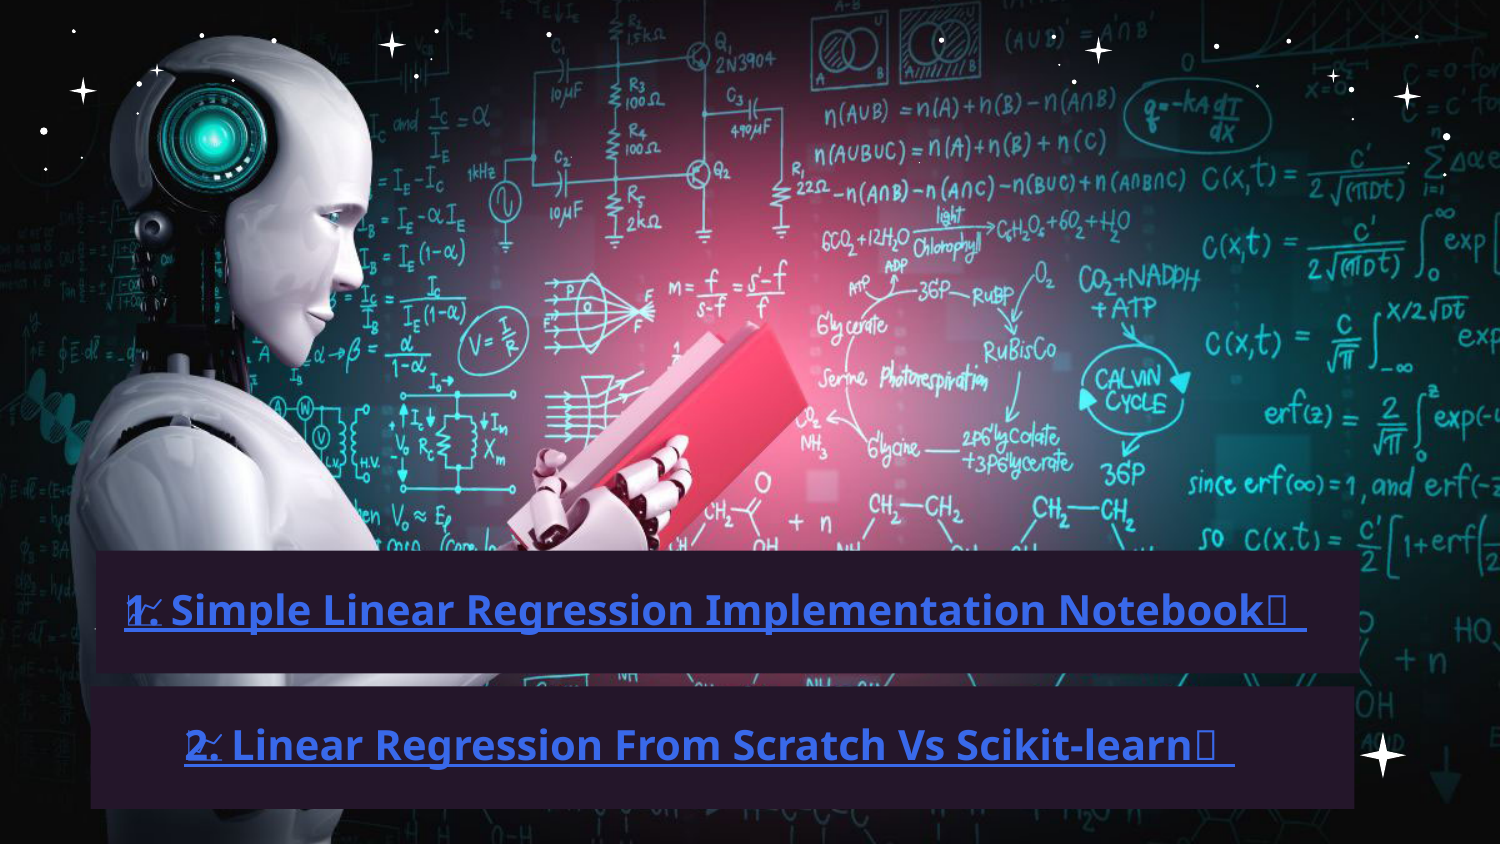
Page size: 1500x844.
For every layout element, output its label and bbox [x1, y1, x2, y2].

picture [0, 0, 1500, 844]
text_box [39, 28, 1451, 178]
